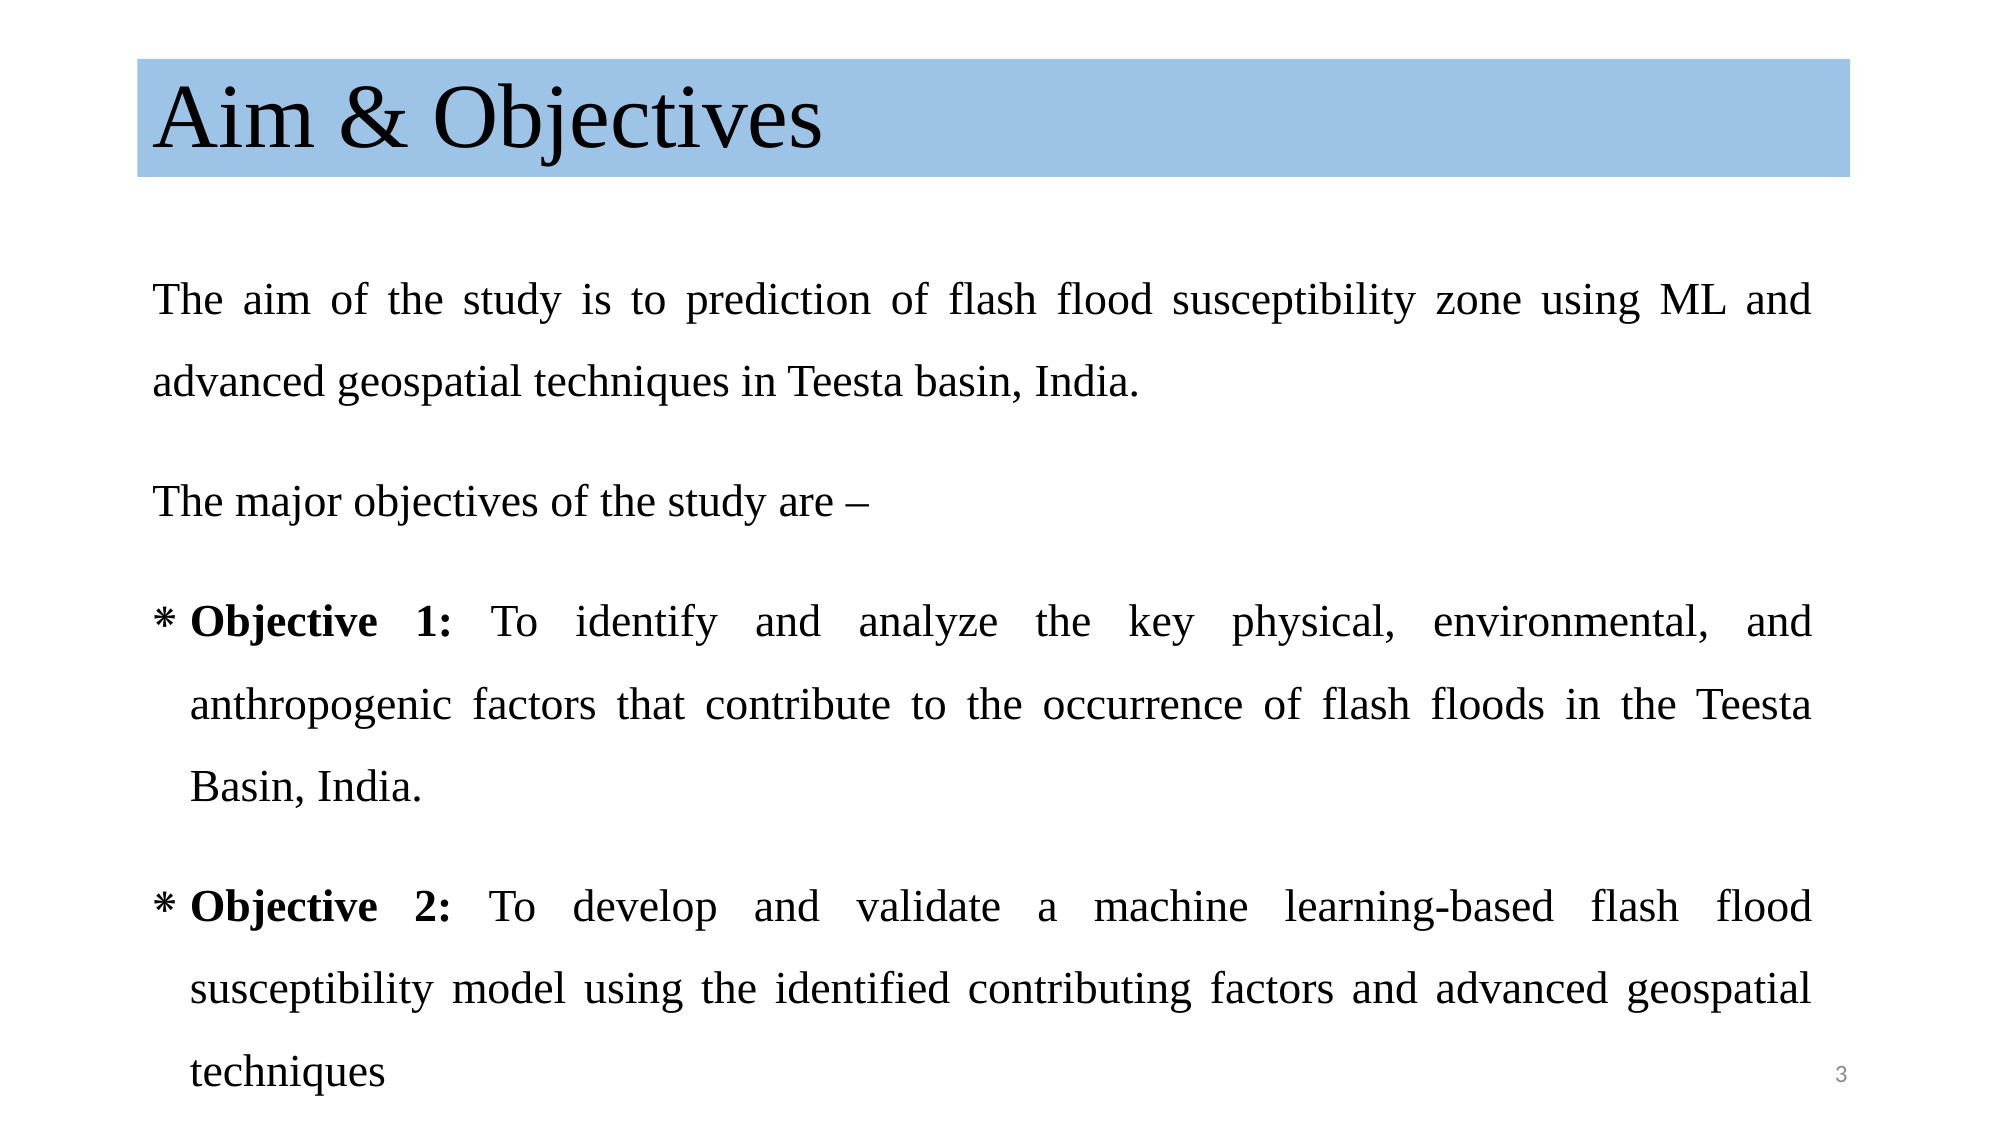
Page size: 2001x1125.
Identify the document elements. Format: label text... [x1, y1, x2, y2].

slide_number 3 [1412, 1042, 1863, 1103]
title Aim & Objectives [137, 58, 1851, 177]
list The aim of the study is to prediction of flash flood susceptibility zone using ML and advanced geospatial techniques in Teesta basin, India. The major objectives of the study are – Objective 1: To identify and analyze the key physical, environmental, and anthropogenic factors that contribute to the occurrence of flash floods in the Teesta Basin, India. Objective 2: To develop and validate a machine learning-based flash flood susceptibility model using the identified contributing factors and advanced geospatial techniques [137, 233, 1829, 892]
